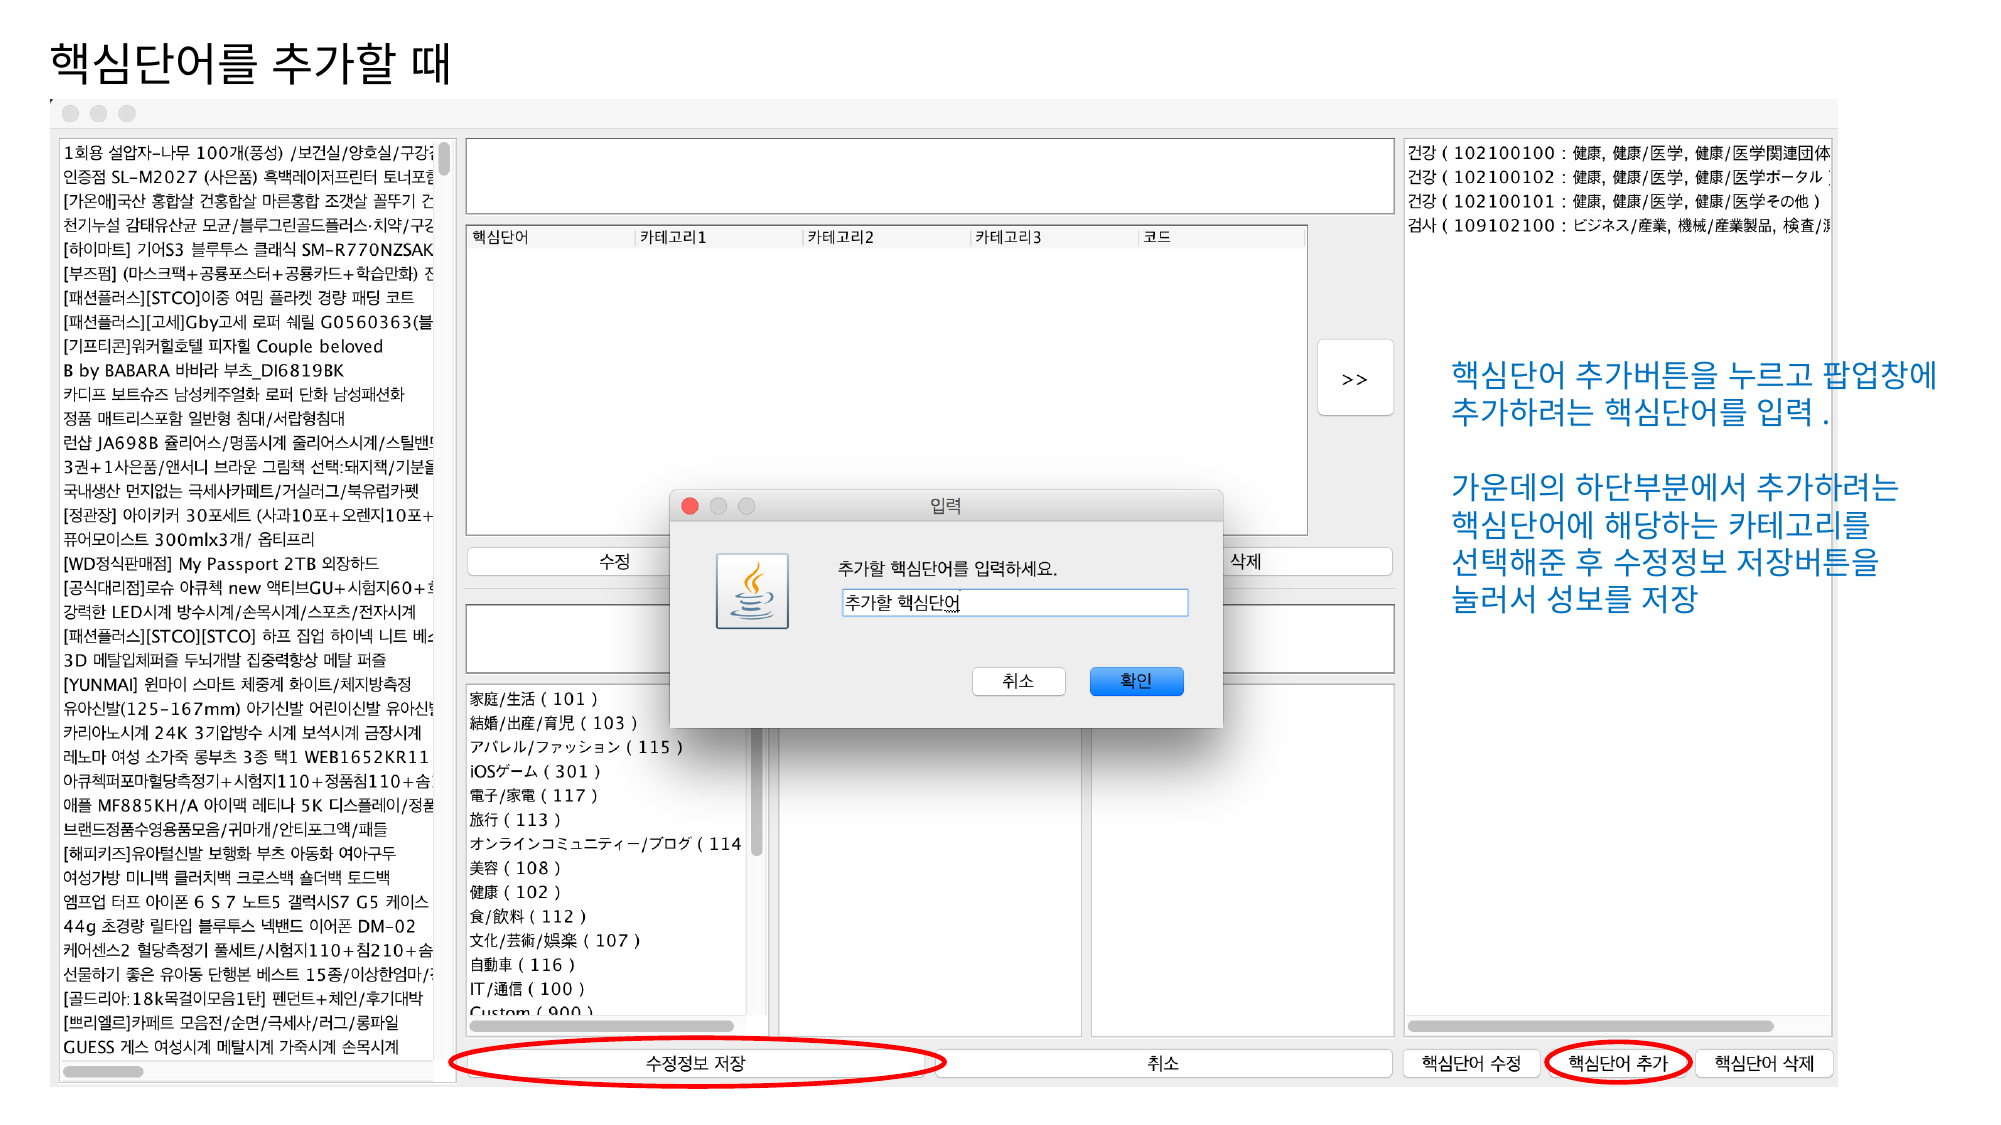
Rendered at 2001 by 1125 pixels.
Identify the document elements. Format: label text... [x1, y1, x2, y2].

text_box 핵심단어 추가버튼을 누르고 팝업창에 추가하려는 핵심단어를 입력. 가운데의 하단부분에서 추가하려는 핵심단어에 해당하는 카테고리를 선택해준 후 수정정보 저장버튼을 눌러서 성보를 저장 [1838, 348, 1975, 626]
picture [50, 99, 1838, 1087]
text_box 핵심단어를 추가할 때 [34, 28, 755, 99]
